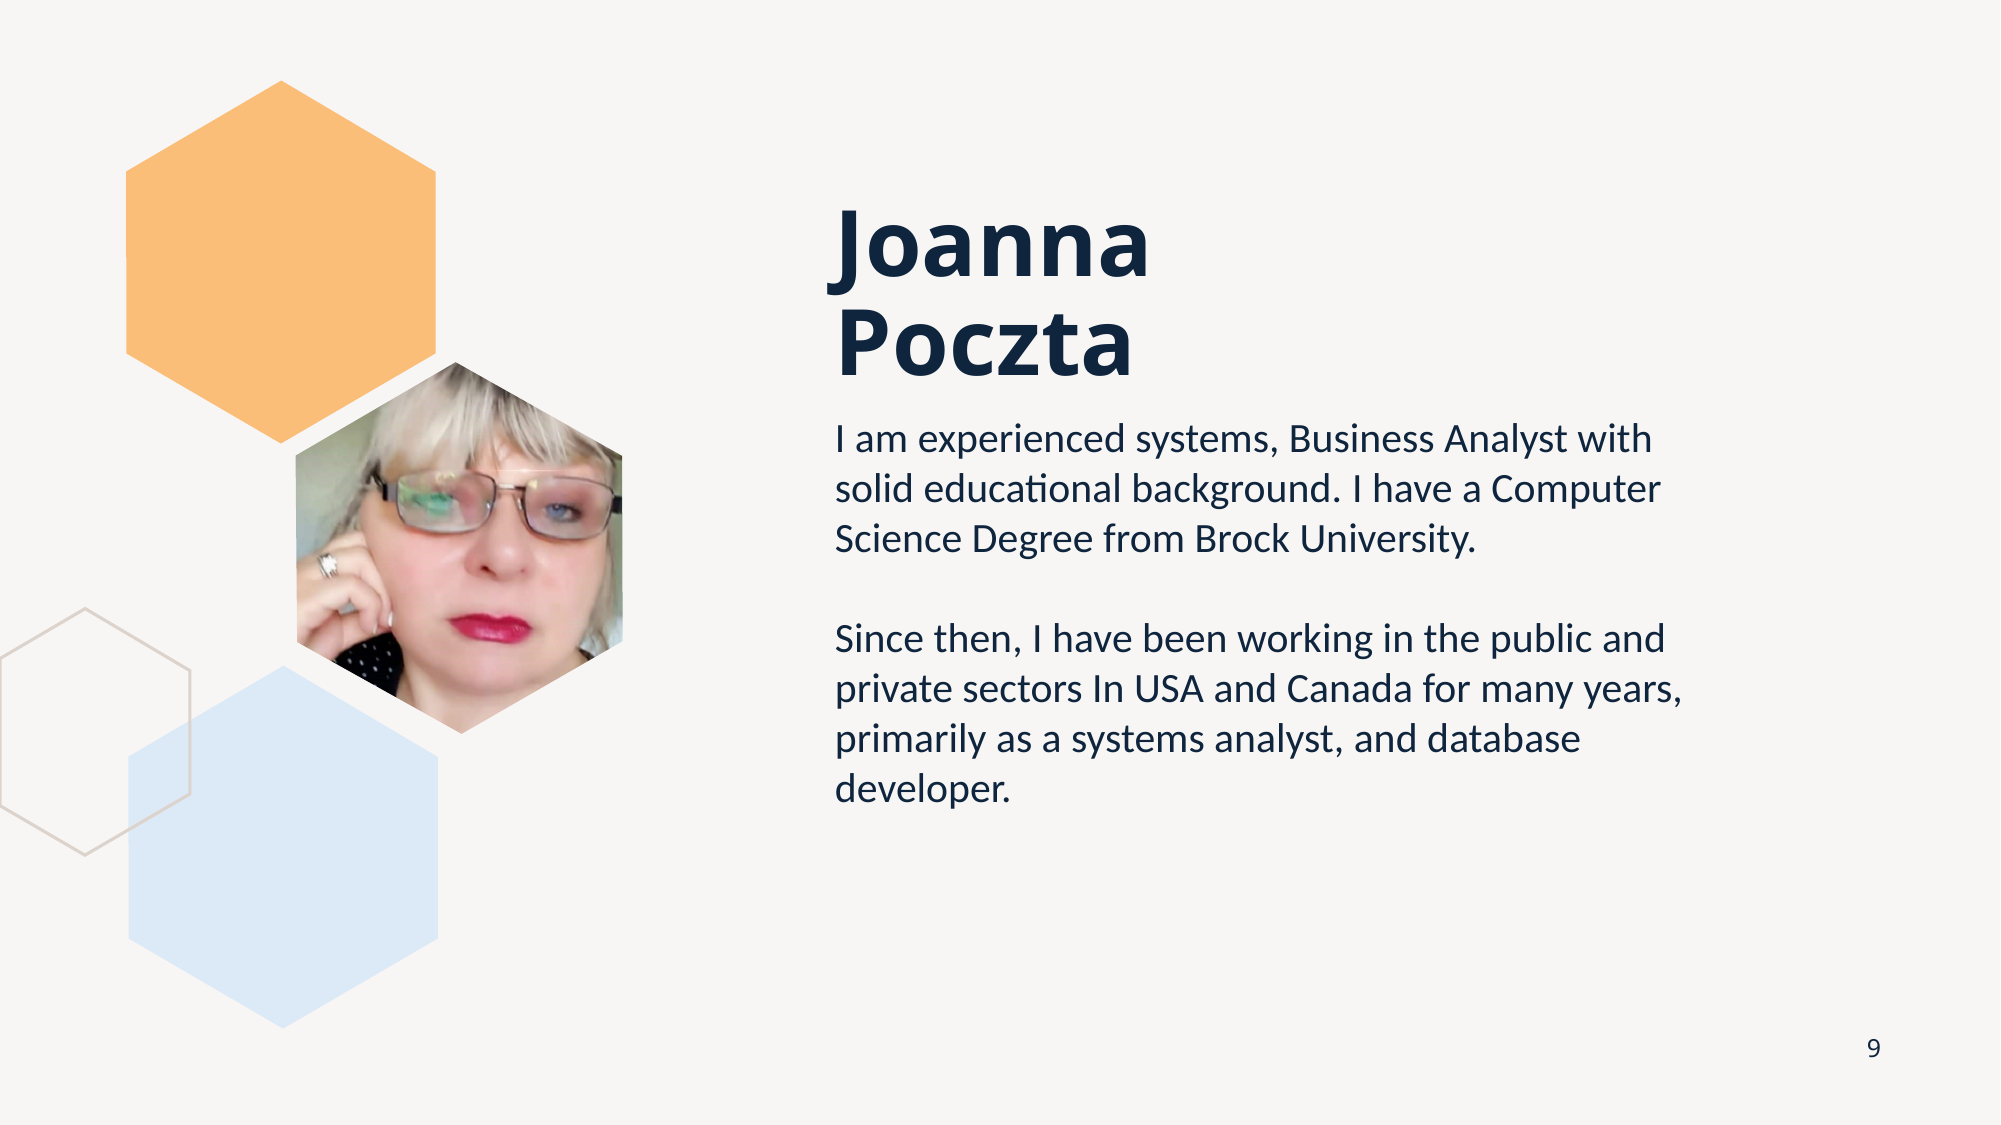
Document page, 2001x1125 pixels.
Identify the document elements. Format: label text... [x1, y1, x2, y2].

slide_number 9 [1836, 1020, 1912, 1080]
title Joanna Poczta [820, 285, 1417, 402]
list I am experienced systems, Business Analyst with solid educational background. I have a Computer Science Degree from Brock University. Since then, I have been working in the public and private sectors In USA and Canada for many years, primarily as a systems analyst, and database developer. [820, 402, 1738, 775]
picture [295, 362, 623, 734]
